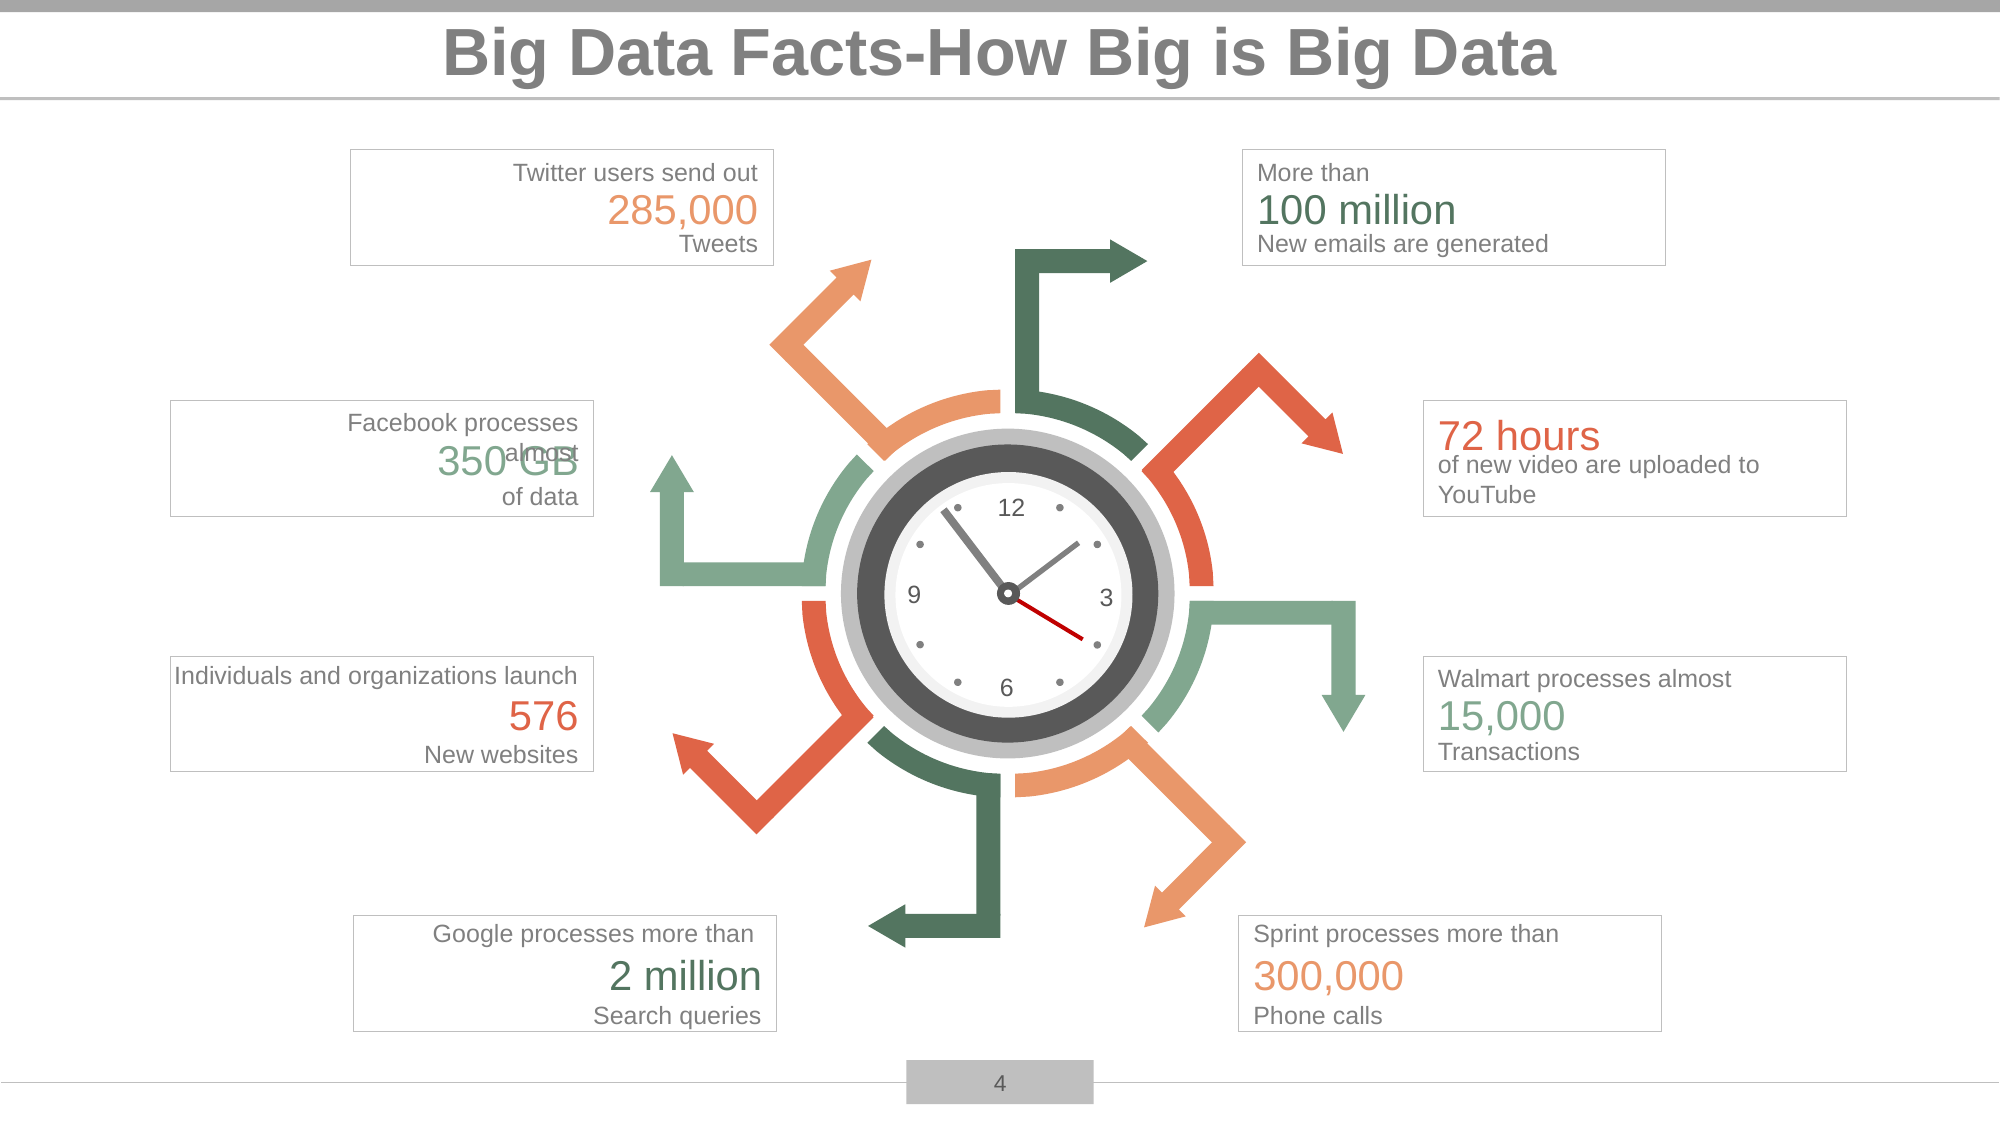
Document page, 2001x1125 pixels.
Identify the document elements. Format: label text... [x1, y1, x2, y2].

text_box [153, 149, 1847, 1038]
title Big Data Facts-How Big is Big Data [99, 14, 1900, 93]
slide_number 4 [967, 1052, 1033, 1113]
